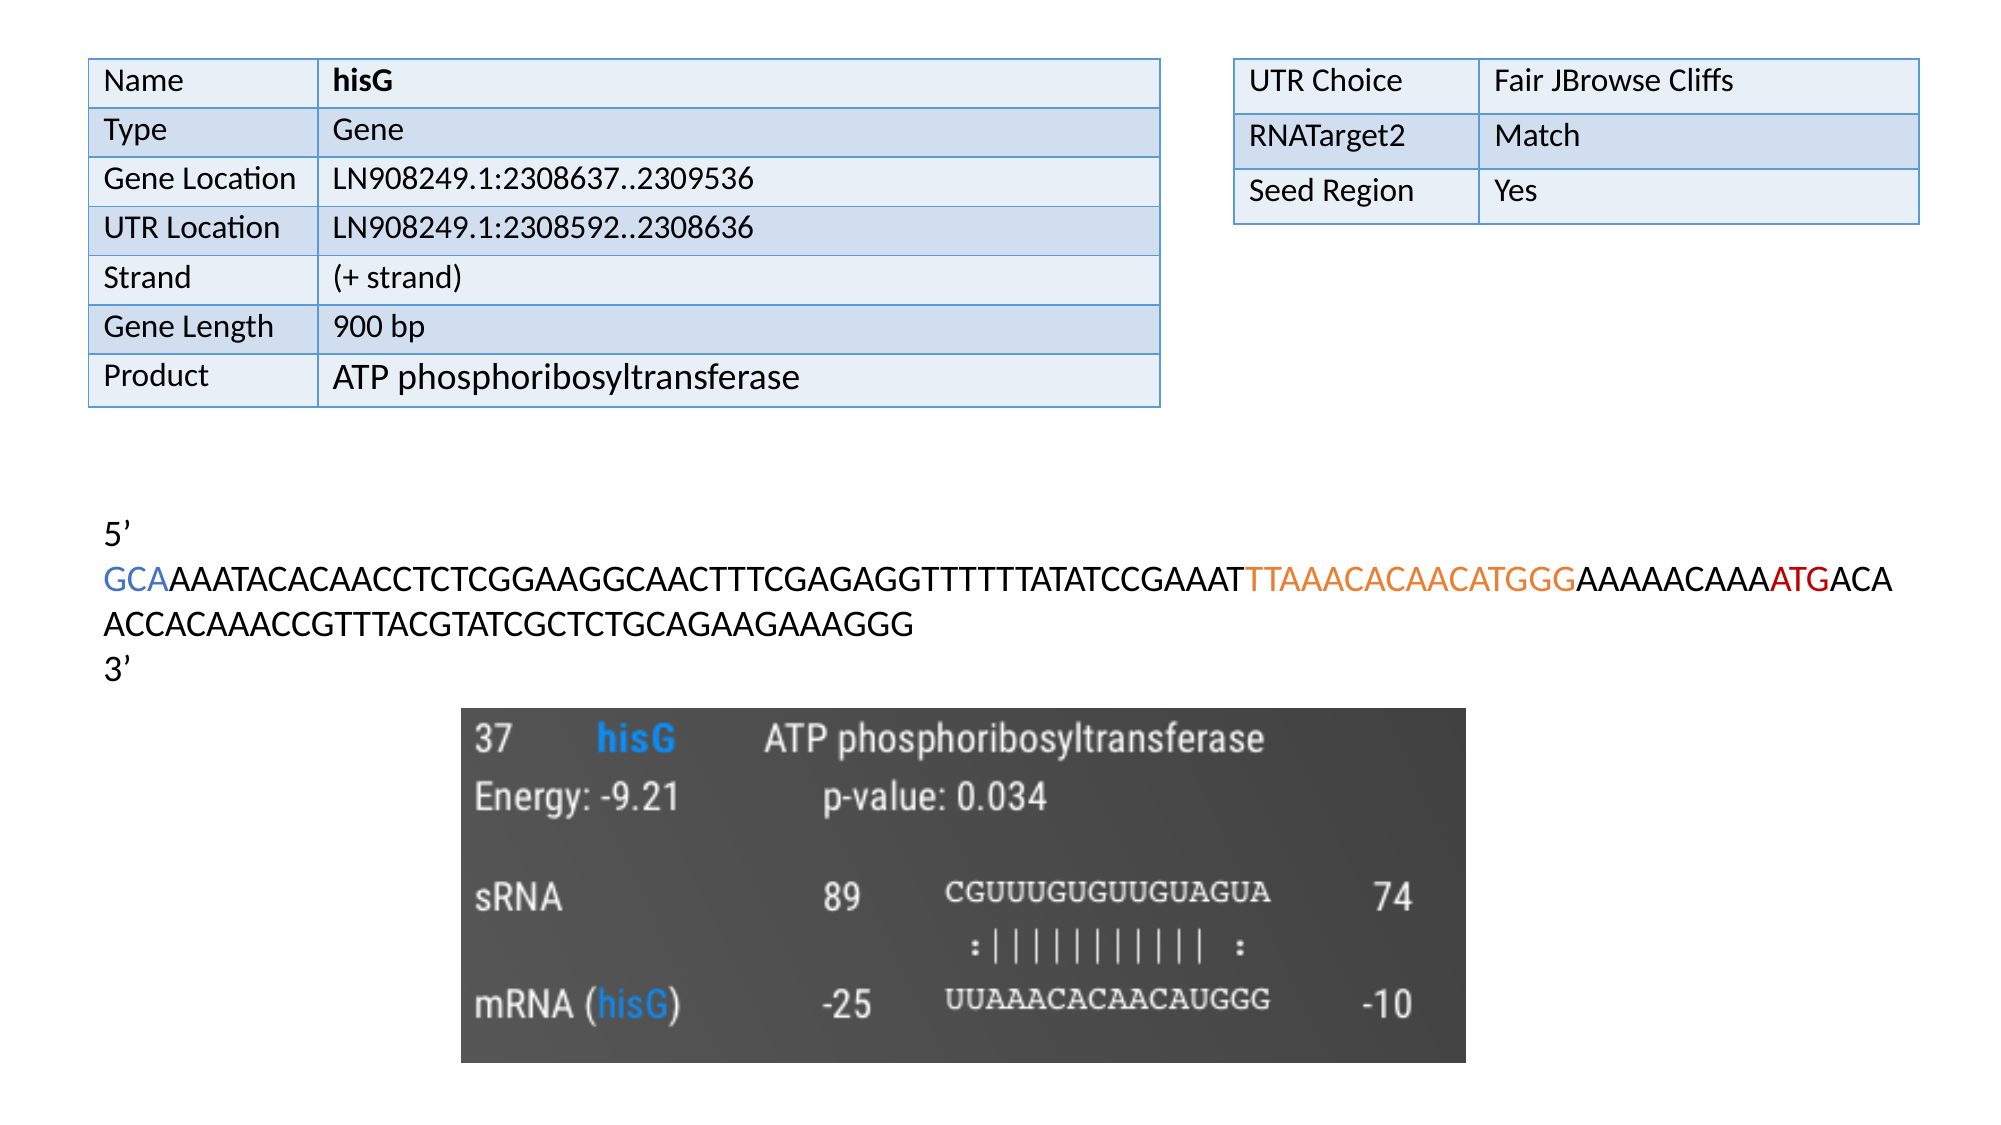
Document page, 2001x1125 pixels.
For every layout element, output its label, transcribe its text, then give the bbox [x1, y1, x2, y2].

table_cell Match [1480, 115, 1918, 168]
table_cell Gene Length [89, 306, 317, 353]
table_cell ATP phosphoribosyltransferase [319, 355, 1159, 406]
table_cell LN908249.1:2308592..2308636 [319, 207, 1159, 255]
table_cell Type [89, 109, 317, 156]
table_cell LN908249.1:2308637..2309536 [319, 158, 1159, 206]
table_cell Yes [1480, 170, 1918, 223]
table_cell UTR Location [89, 207, 317, 255]
table_cell RNATarget2 [1235, 115, 1478, 168]
table_cell Gene [319, 109, 1159, 156]
table_cell Gene Location [89, 158, 317, 206]
text_box 5’ GCAAAATACACAACCTCTCGGAAGGCAACTTTCGAGAGGTTTTTTATATCCGAAATTTAAACACAACATGGGAAAAACAAAATGACAACCACAAACCGTTTACGTATCGCTCTGCAGAAGAAAGGG 3’ [88, 501, 1920, 697]
table_cell Strand [89, 256, 317, 304]
table_cell Product [89, 355, 317, 406]
table_cell (+ strand) [319, 256, 1159, 304]
table_cell Seed Region [1235, 170, 1478, 223]
table_header UTR Choice [1235, 60, 1478, 113]
picture [461, 708, 1466, 1063]
table_header hisG [319, 60, 1159, 107]
table_header Fair JBrowse Cliffs [1480, 60, 1918, 113]
table_header Name [89, 60, 317, 107]
table_cell 900 bp [319, 306, 1159, 353]
